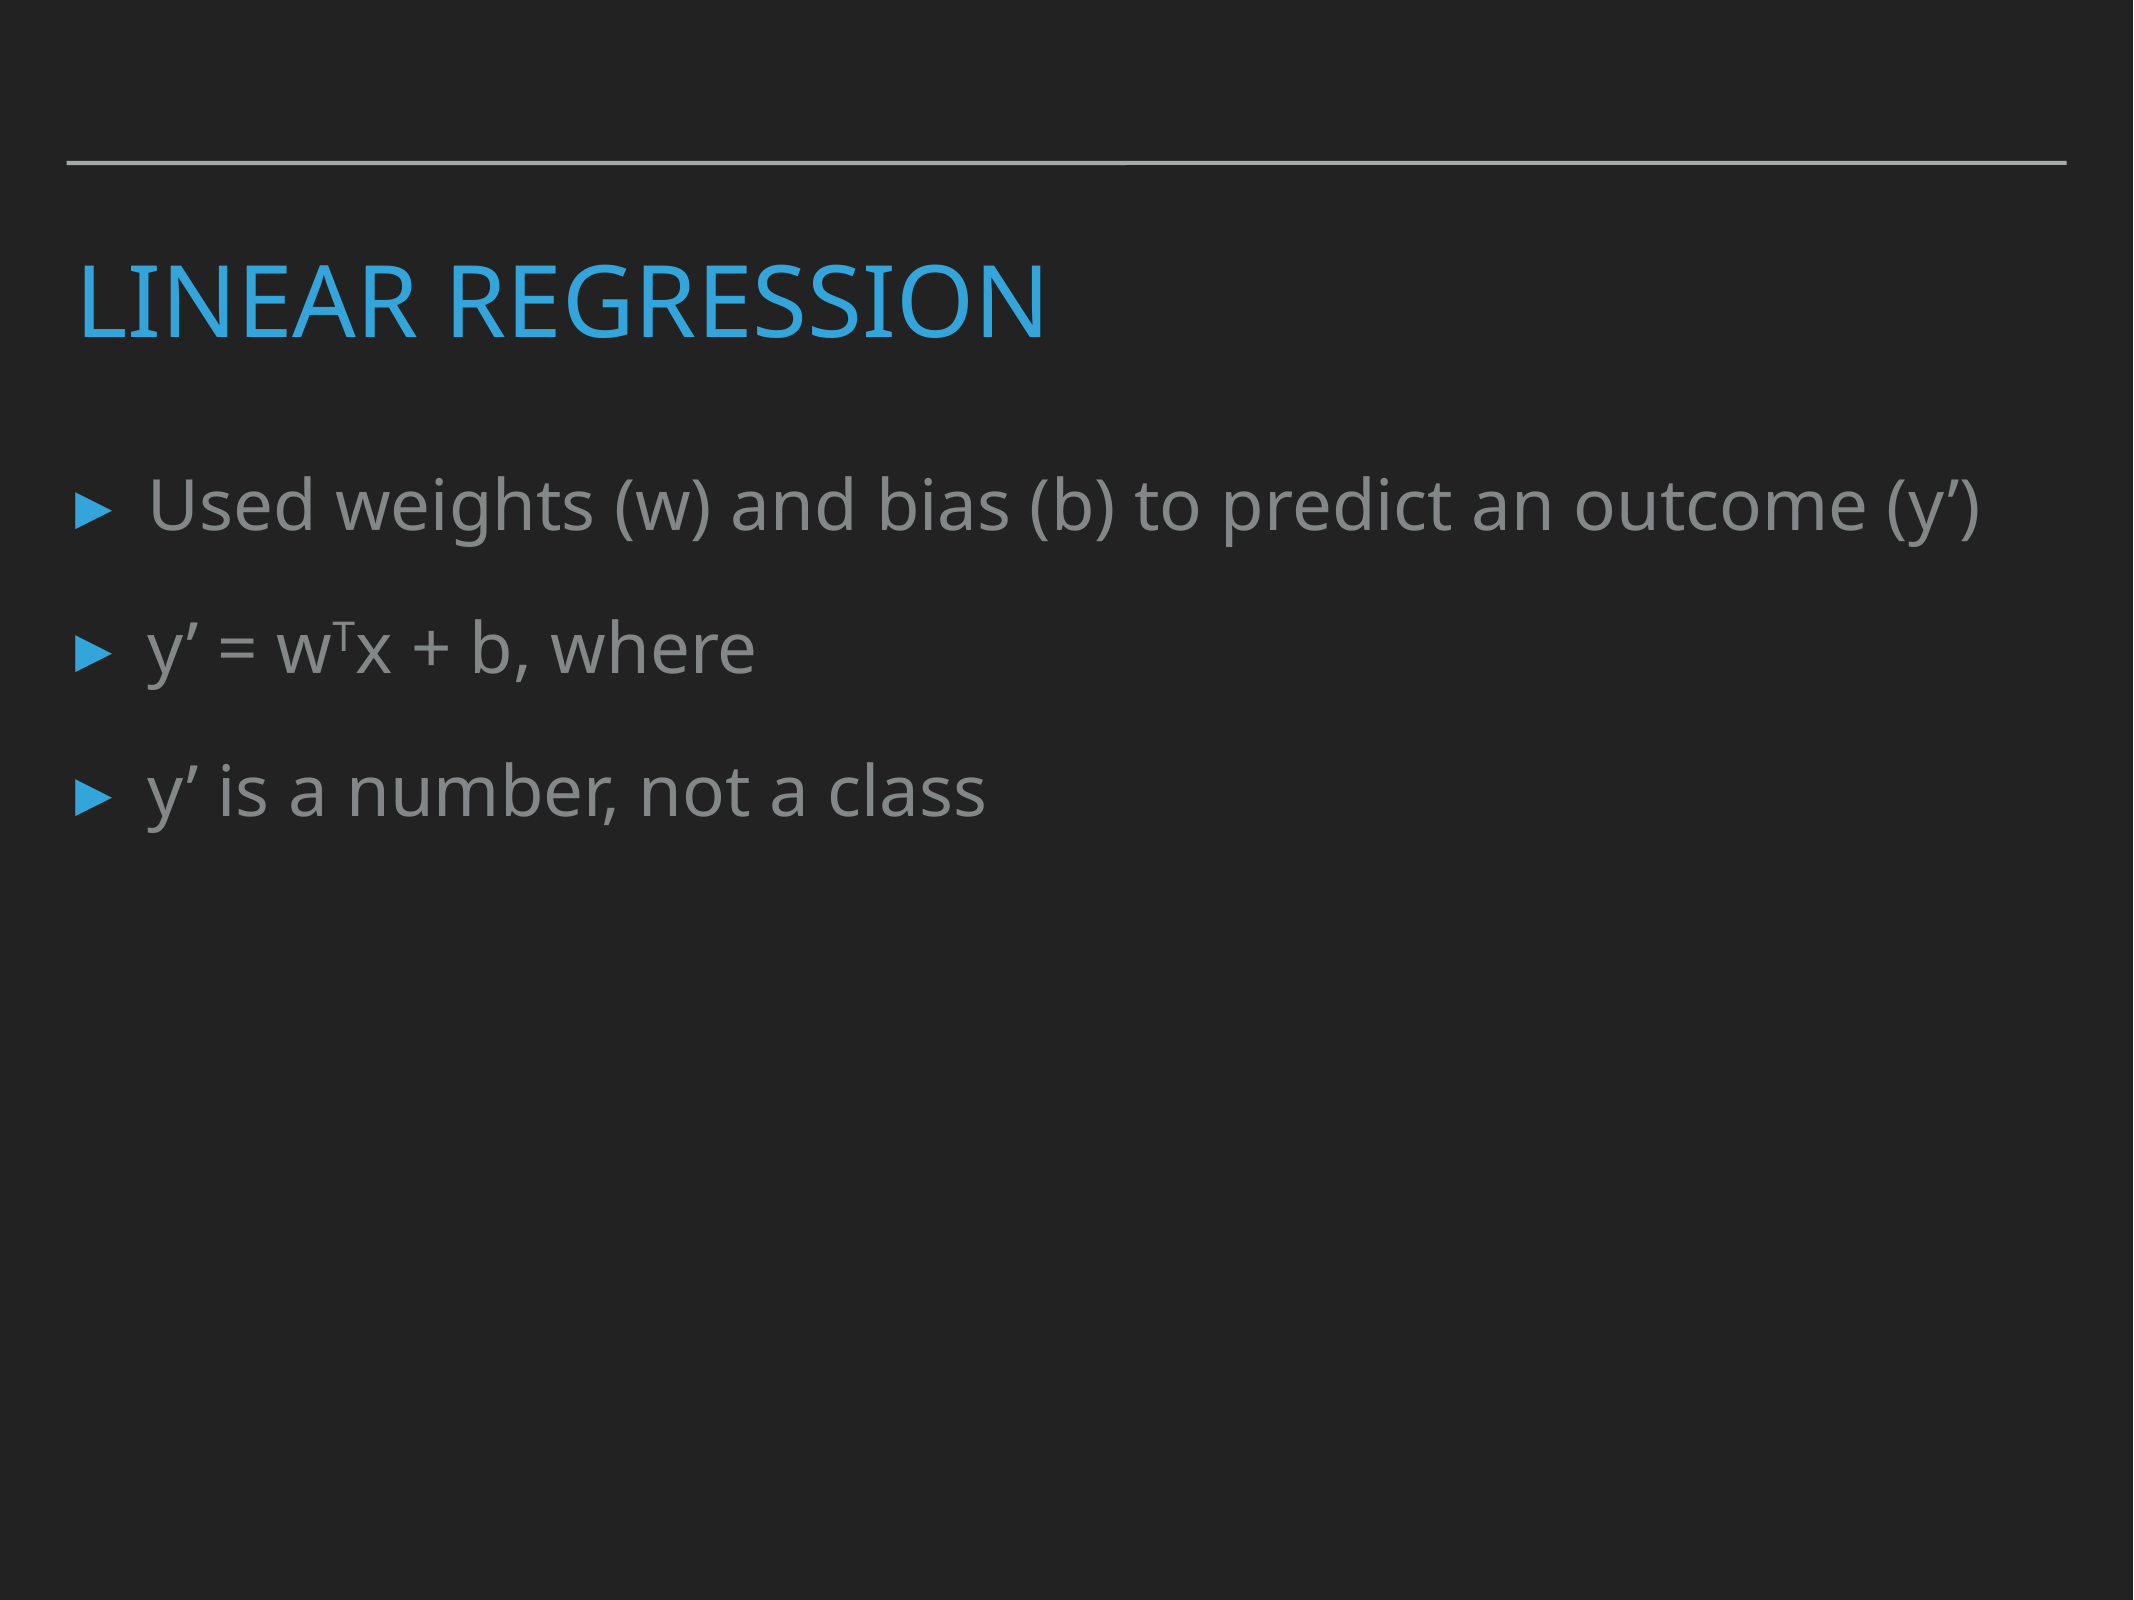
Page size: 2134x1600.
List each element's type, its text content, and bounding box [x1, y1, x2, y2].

list Used weights (w) and bias (b) to predict an outcome (y’) y’ = wTx + b, where y’ is a number, not a class [66, 450, 2068, 1454]
title LINEAR Regression [66, 251, 2068, 372]
